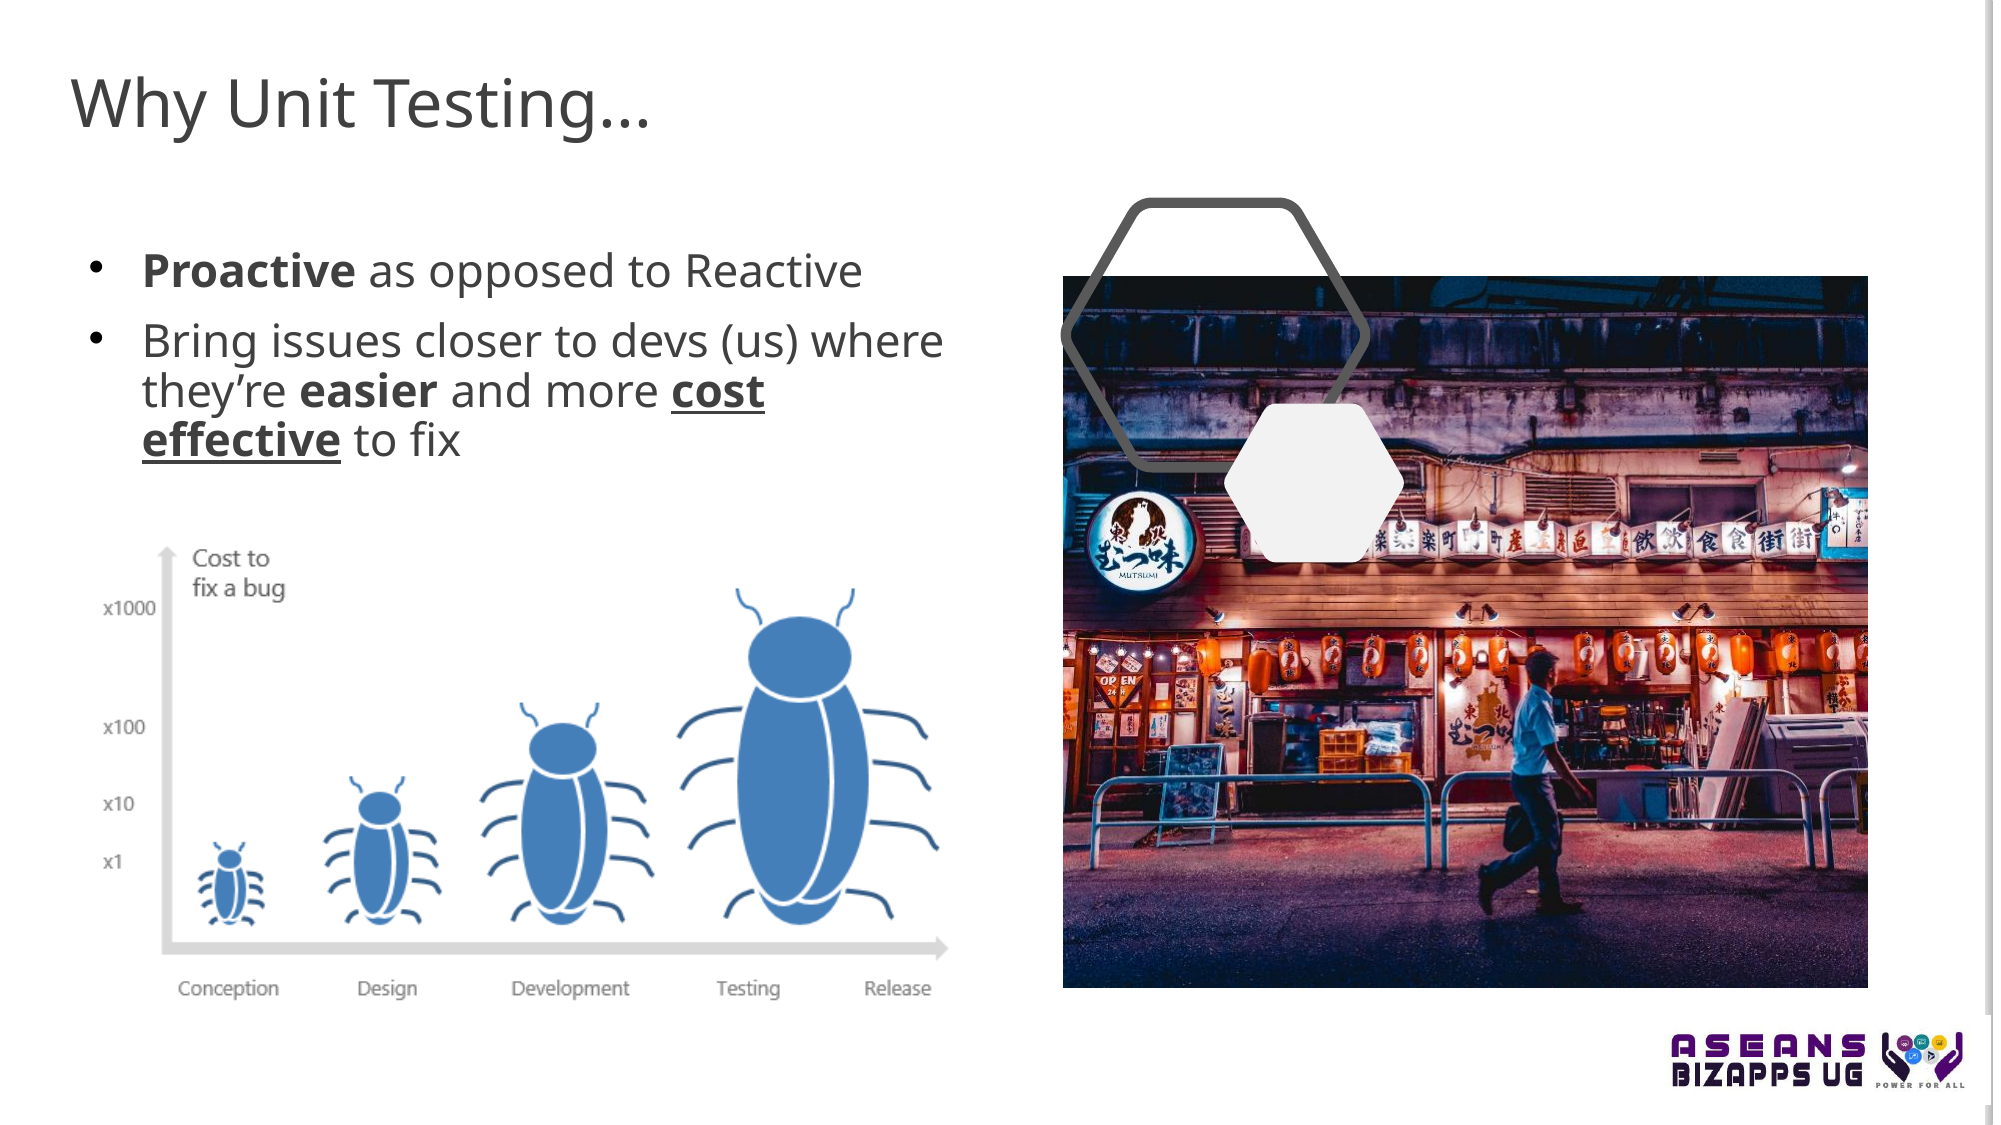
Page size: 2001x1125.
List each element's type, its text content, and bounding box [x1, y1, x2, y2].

picture [1062, 276, 1868, 988]
text_box [1097, 202, 1334, 274]
picture [1654, 1014, 1992, 1105]
picture [82, 512, 991, 1016]
text_box Why Unit Testing... [70, 70, 969, 142]
text_box Proactive as opposed to Reactive Bring issues closer to devs (us) where they’re easier and more cost effective to fix [70, 248, 969, 620]
